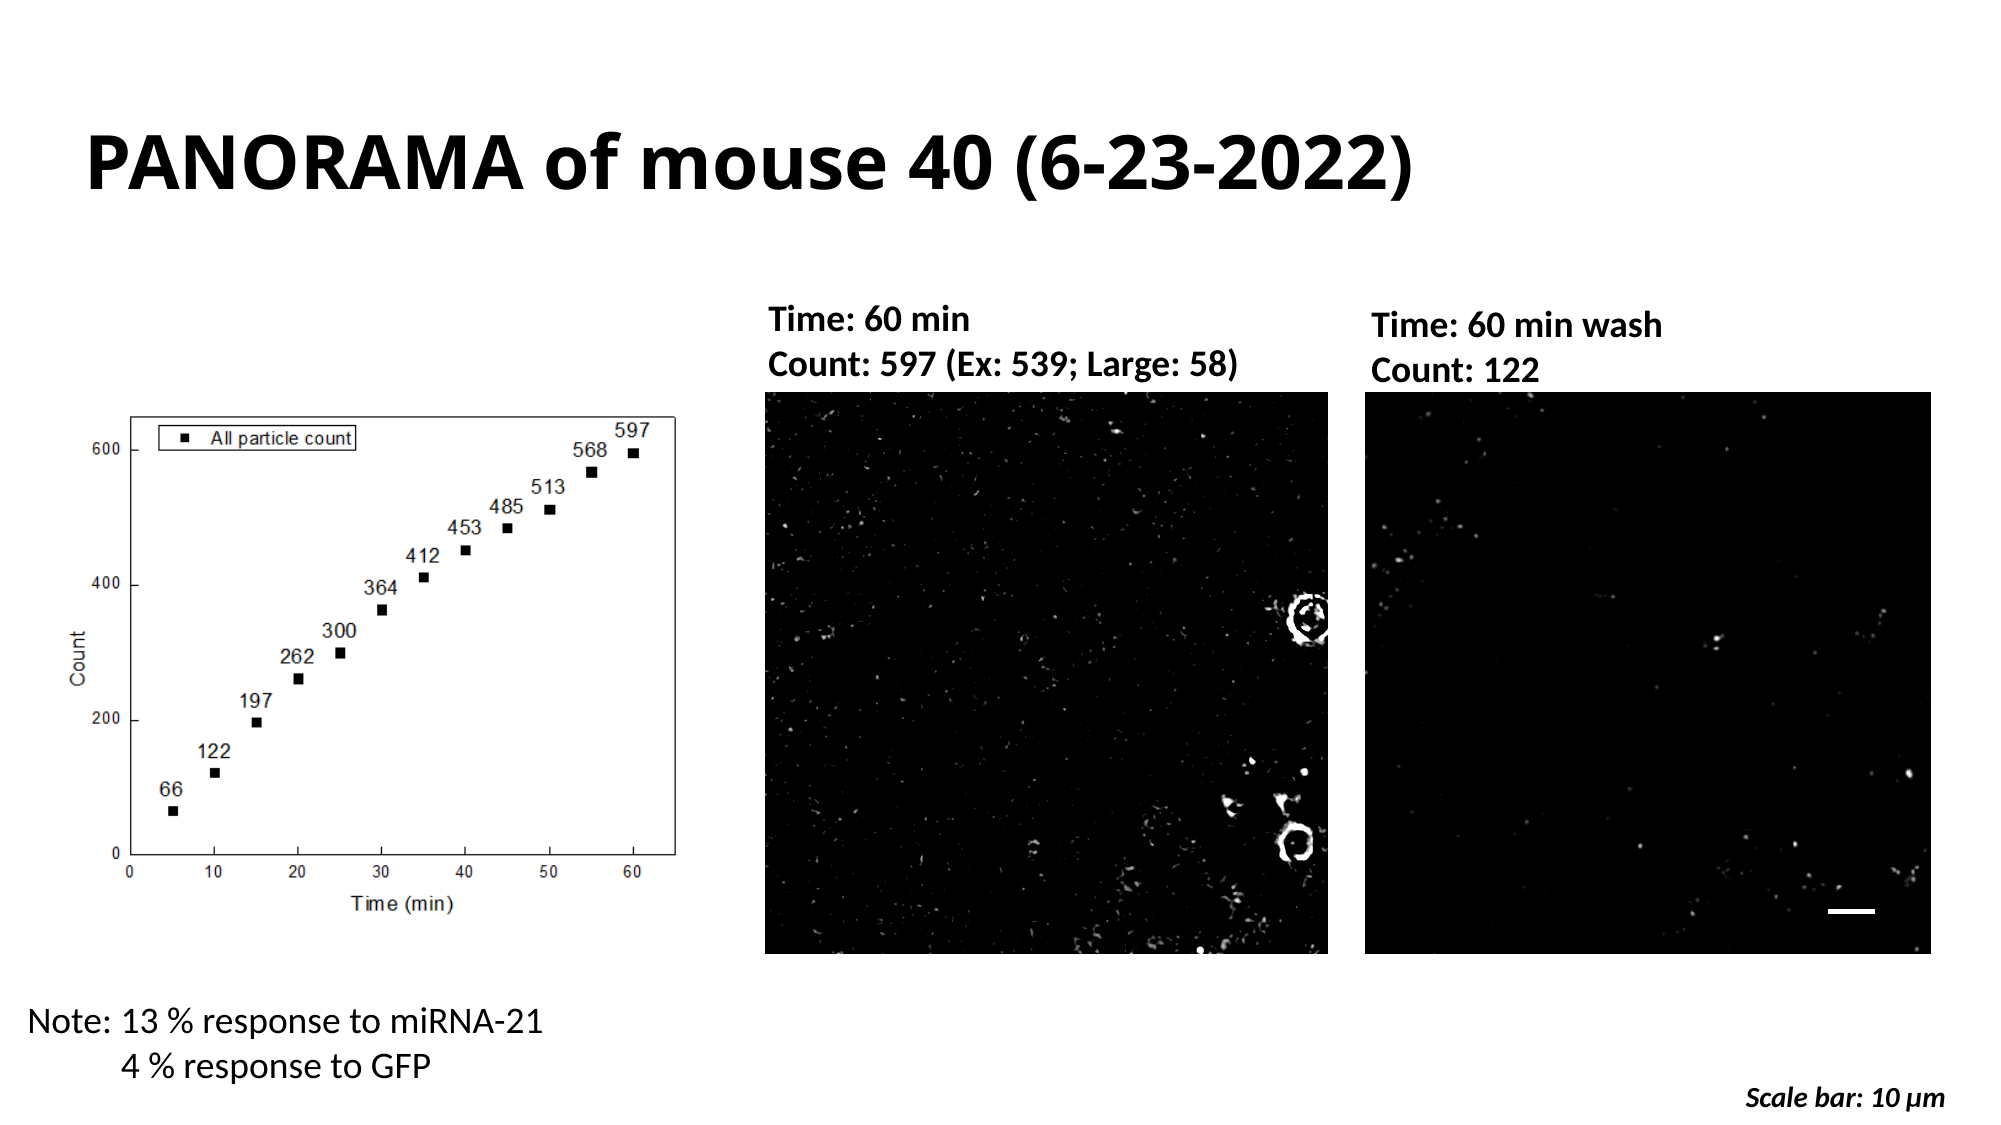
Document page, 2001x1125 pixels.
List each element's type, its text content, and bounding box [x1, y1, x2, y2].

text_box Time: 60 min wash Count: 122 [1356, 292, 1858, 533]
picture [35, 392, 699, 927]
picture [1365, 392, 1931, 954]
picture [765, 392, 1328, 954]
text_box Note: 13 % response to miRNA-21 4 % response to GFP [12, 943, 578, 1125]
text_box Scale bar: 10 µm [1731, 1070, 2000, 1121]
text_box PANORAMA of mouse 40 (6-23-2022) [70, 82, 2000, 249]
text_box Time: 60 min Count: 597 (Ex: 539; Large: 58) [753, 286, 1326, 391]
